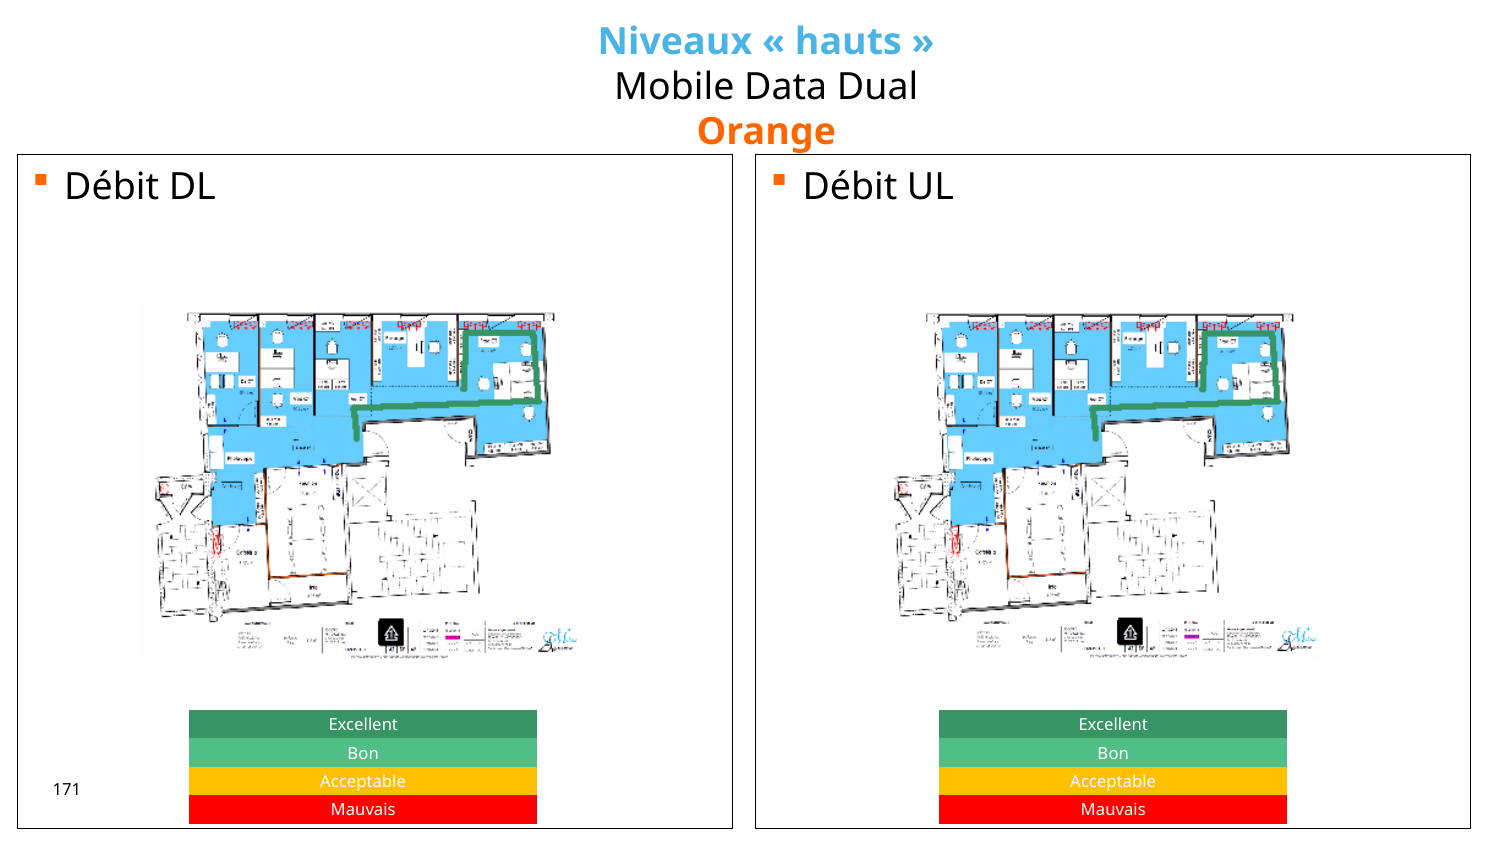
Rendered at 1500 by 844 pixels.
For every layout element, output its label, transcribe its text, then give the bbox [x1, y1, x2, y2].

text_box Niveaux « hauts » Mobile Data Dual Orange [187, 9, 1346, 125]
table_cell Acceptable [939, 767, 1287, 795]
table_cell Mauvais [189, 795, 537, 824]
table_cell Mauvais [939, 795, 1287, 824]
table_cell Acceptable [189, 767, 537, 795]
text_box Débit DL [17, 551, 733, 829]
table_header Excellent [189, 710, 537, 738]
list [22, 259, 727, 667]
table_cell Bon [939, 738, 1287, 767]
text_box [732, 293, 756, 551]
text_box Débit DL [17, 154, 733, 293]
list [761, 260, 1466, 666]
table_cell Bon [189, 738, 537, 767]
text_box Débit UL [755, 154, 1471, 829]
table_header Excellent [939, 710, 1287, 738]
